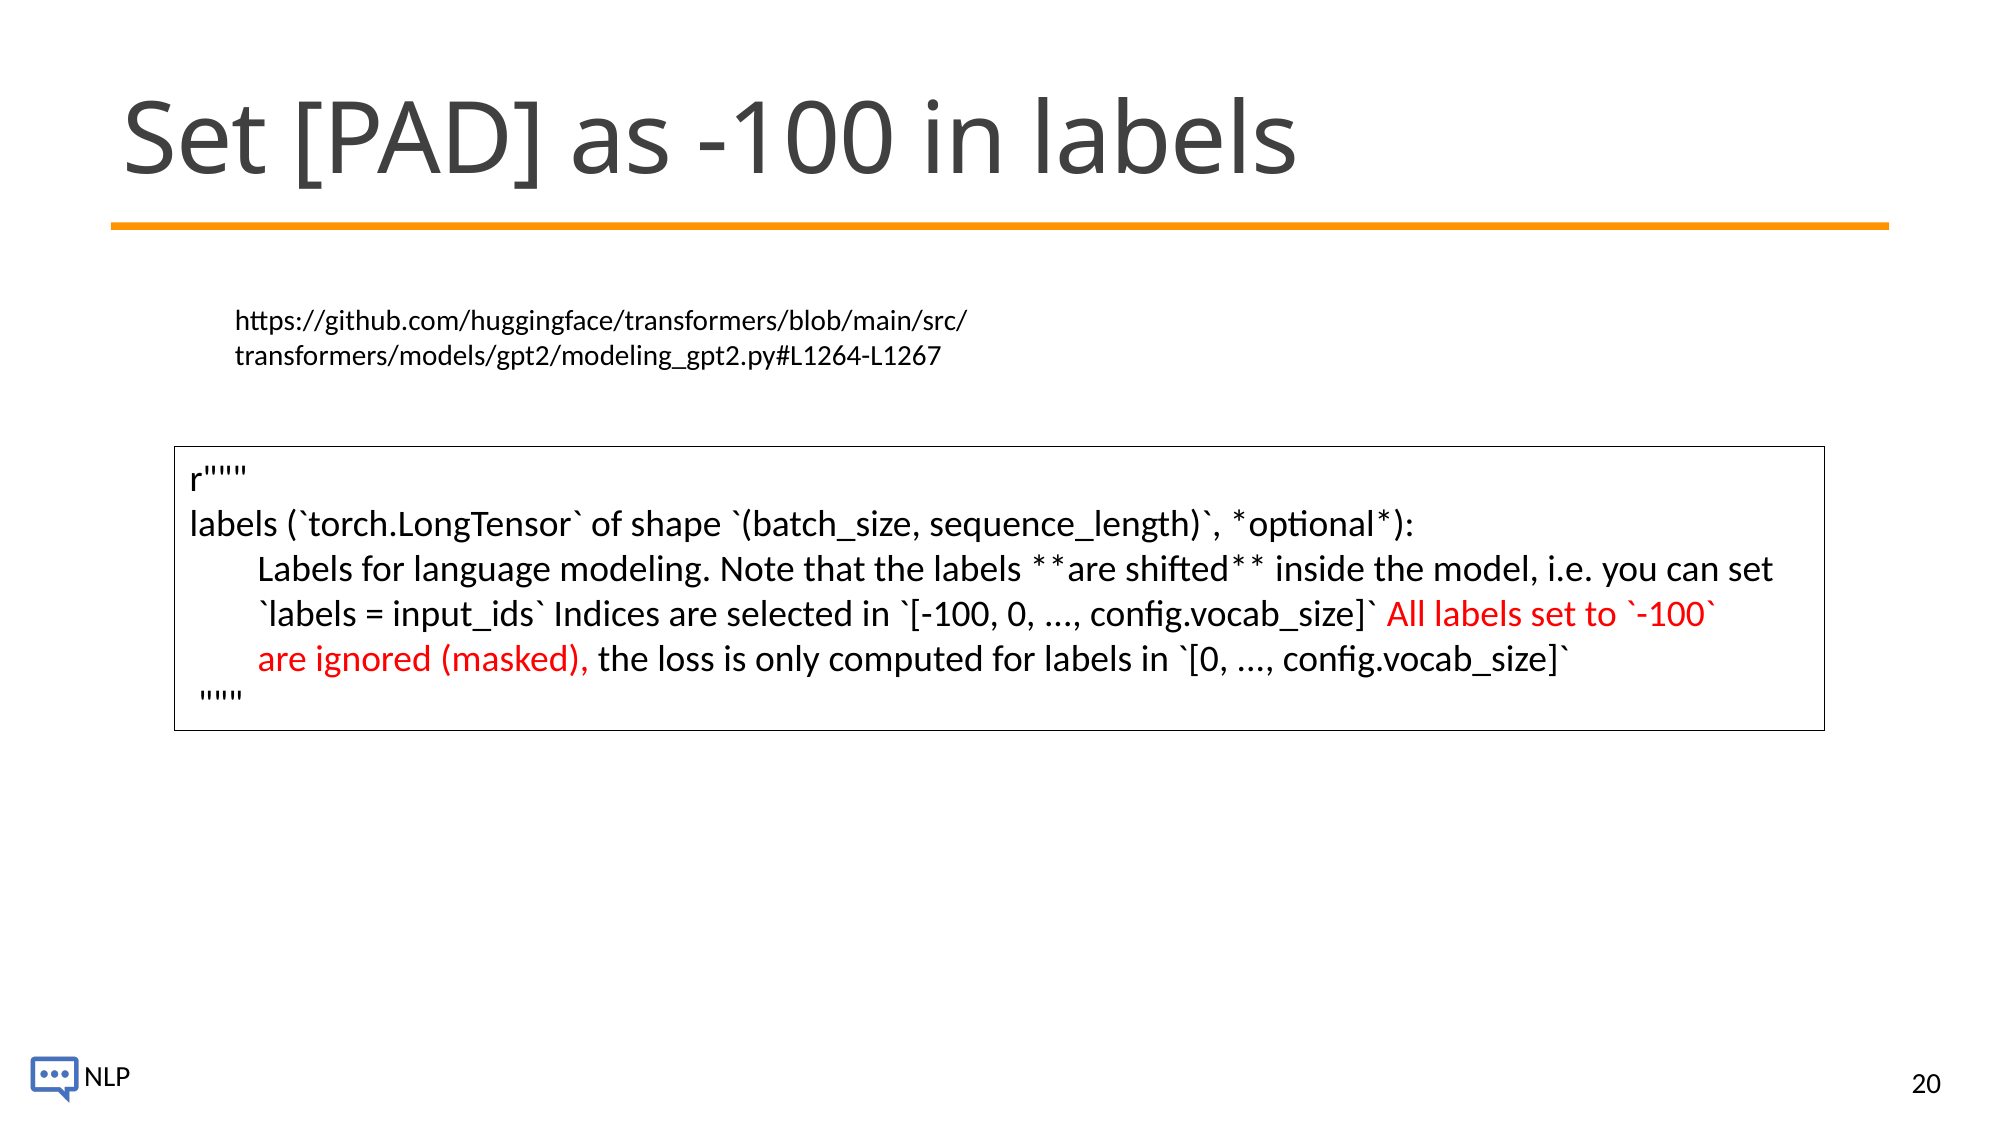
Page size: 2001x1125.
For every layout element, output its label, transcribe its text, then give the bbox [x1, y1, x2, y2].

slide_number 20 [1740, 1052, 1957, 1113]
text_box https://github.com/huggingface/transformers/blob/main/src/transformers/models/gpt2/modeling_gpt2.py#L1264-L1267 [220, 294, 1156, 379]
text_box r""" labels (`torch.LongTensor` of shape `(batch_size, sequence_length)`, *optional*): Labels for language modeling. Note that the labels **are shifted** inside the model, i.e. you can set `labels = input_ids` Indices are selected in `[-100, 0, ..., config.vocab_size]` All labels set to `-100` are ignored (masked), the loss is only computed for labels in `[0, ..., config.vocab_size]` """ [174, 446, 1825, 731]
title Set [PAD] as -100 in labels [107, 58, 1899, 228]
picture [23, 1047, 86, 1110]
